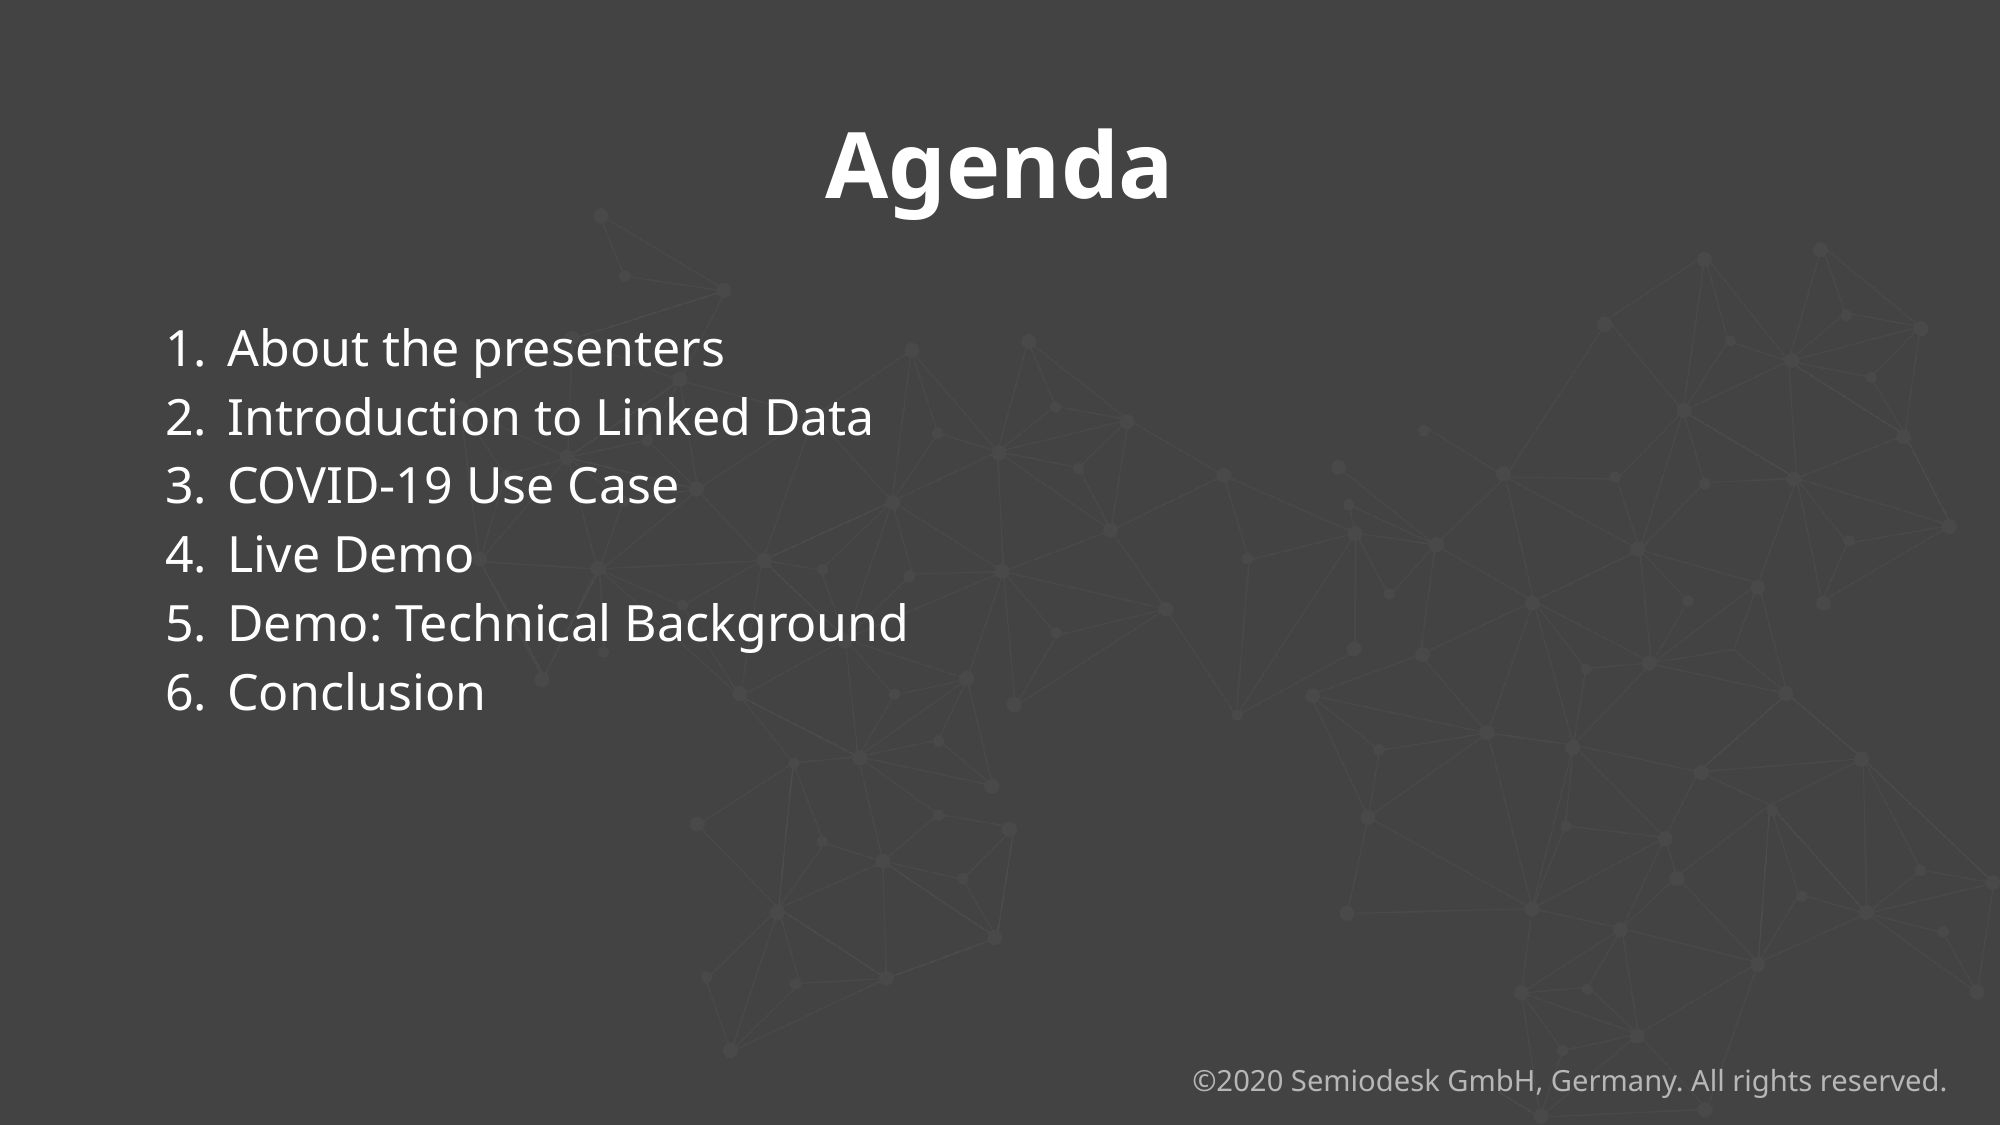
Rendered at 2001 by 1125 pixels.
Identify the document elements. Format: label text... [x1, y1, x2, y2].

title Agenda [137, 59, 1863, 278]
list About the presenters Introduction to Linked Data COVID-19 Use Case Live Demo Demo: Technical Background Conclusion [137, 299, 1863, 1014]
